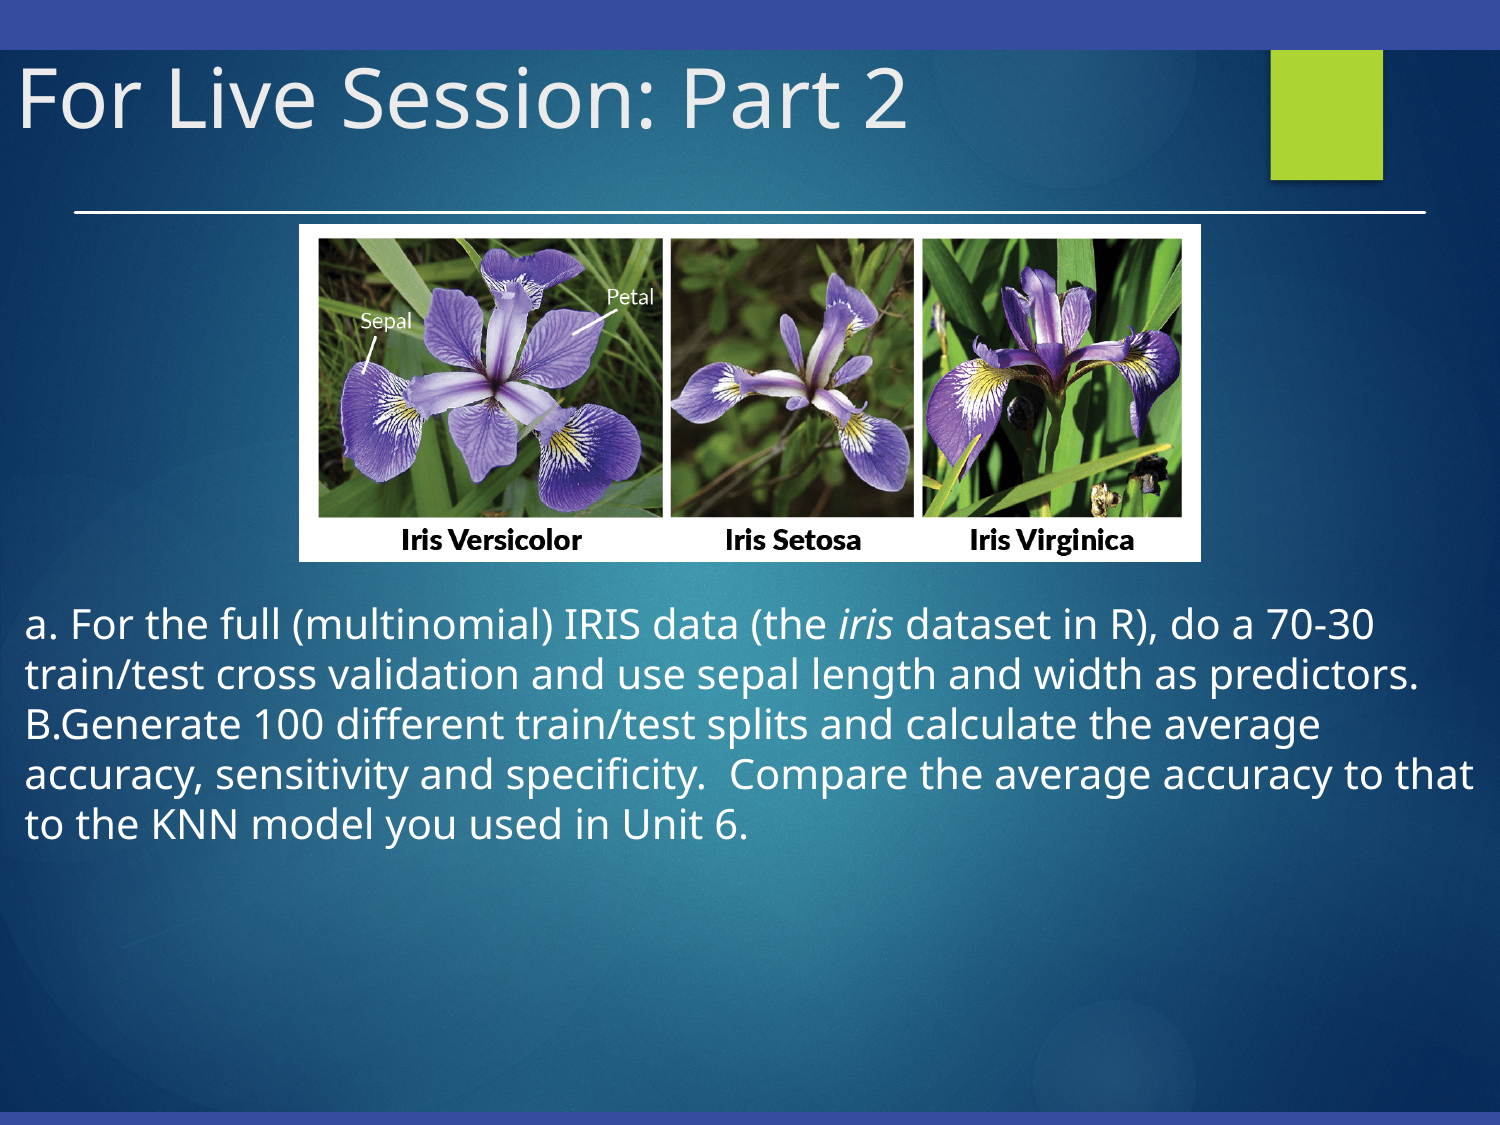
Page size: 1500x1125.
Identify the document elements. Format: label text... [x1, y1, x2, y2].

title For Live Session: Part 2 [0, 37, 1500, 225]
list a. For the full (multinomial) IRIS data (the iris dataset in R), do a 70-30 train/test cross validation and use sepal length and width as predictors. B.Generate 100 different train/test splits and calculate the average accuracy, sensitivity and specificity. Compare the average accuracy to that to the KNN model you used in Unit 6. [9, 590, 1491, 1064]
picture [299, 224, 1201, 562]
